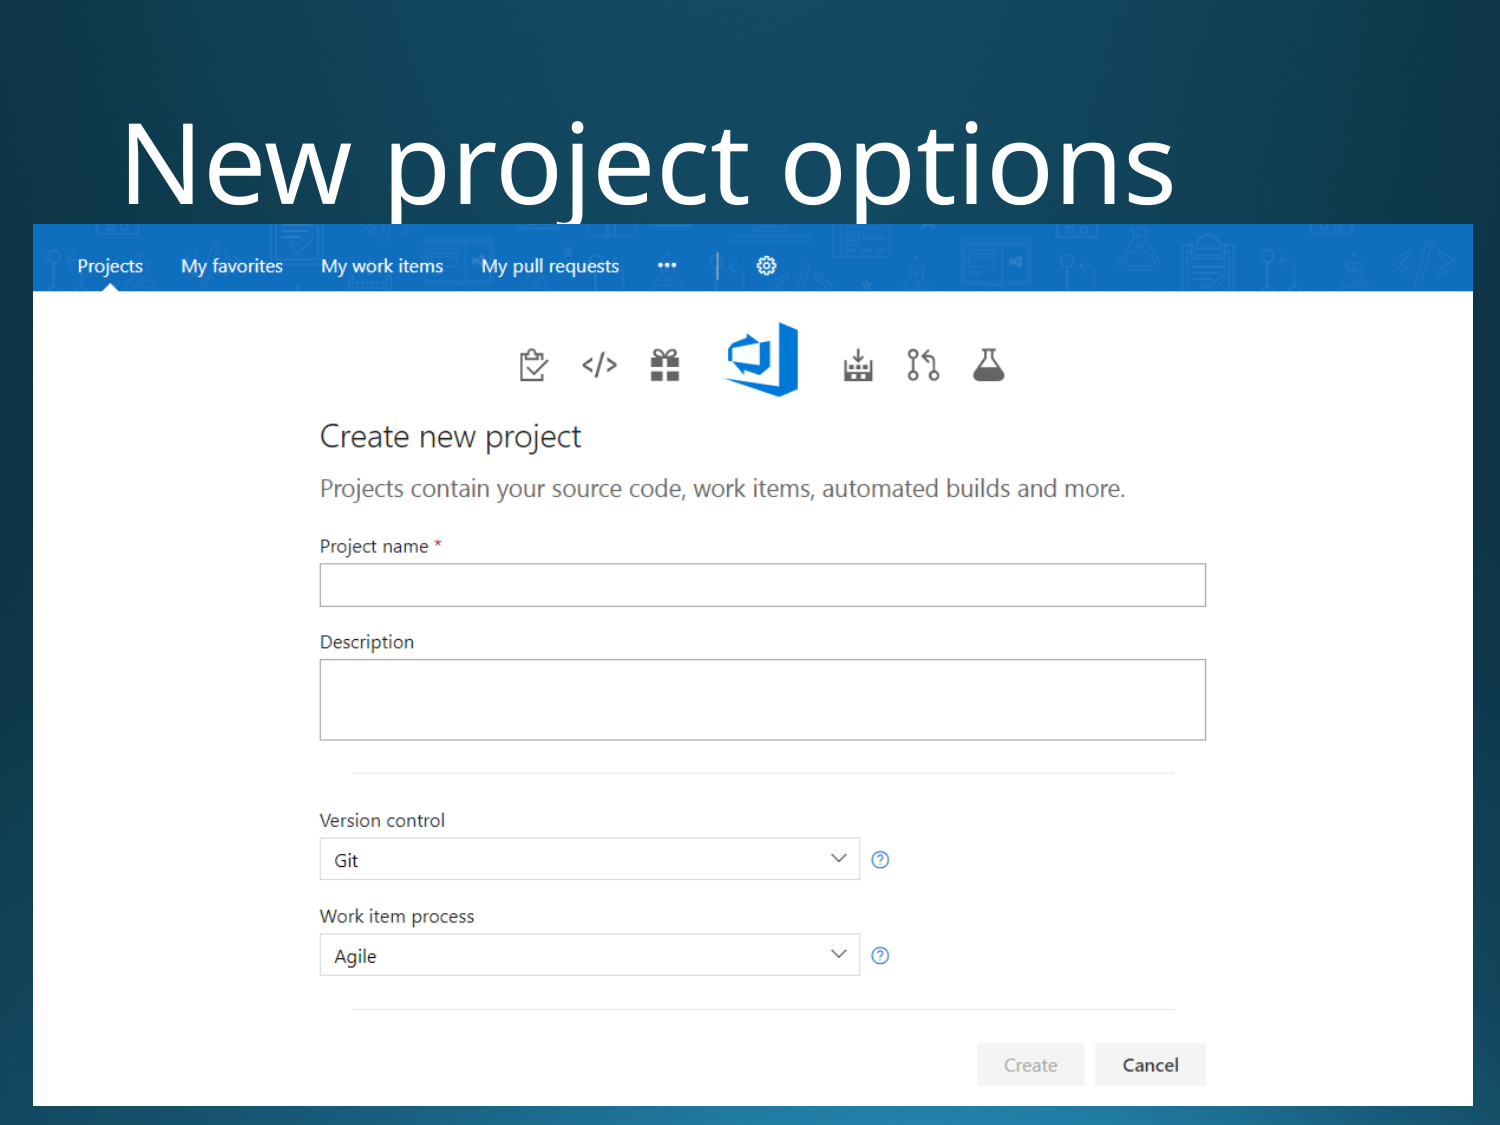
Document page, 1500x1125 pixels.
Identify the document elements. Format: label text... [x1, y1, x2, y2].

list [33, 224, 1473, 1106]
title New project options [103, 59, 1397, 224]
picture [0, 0, 1500, 1125]
